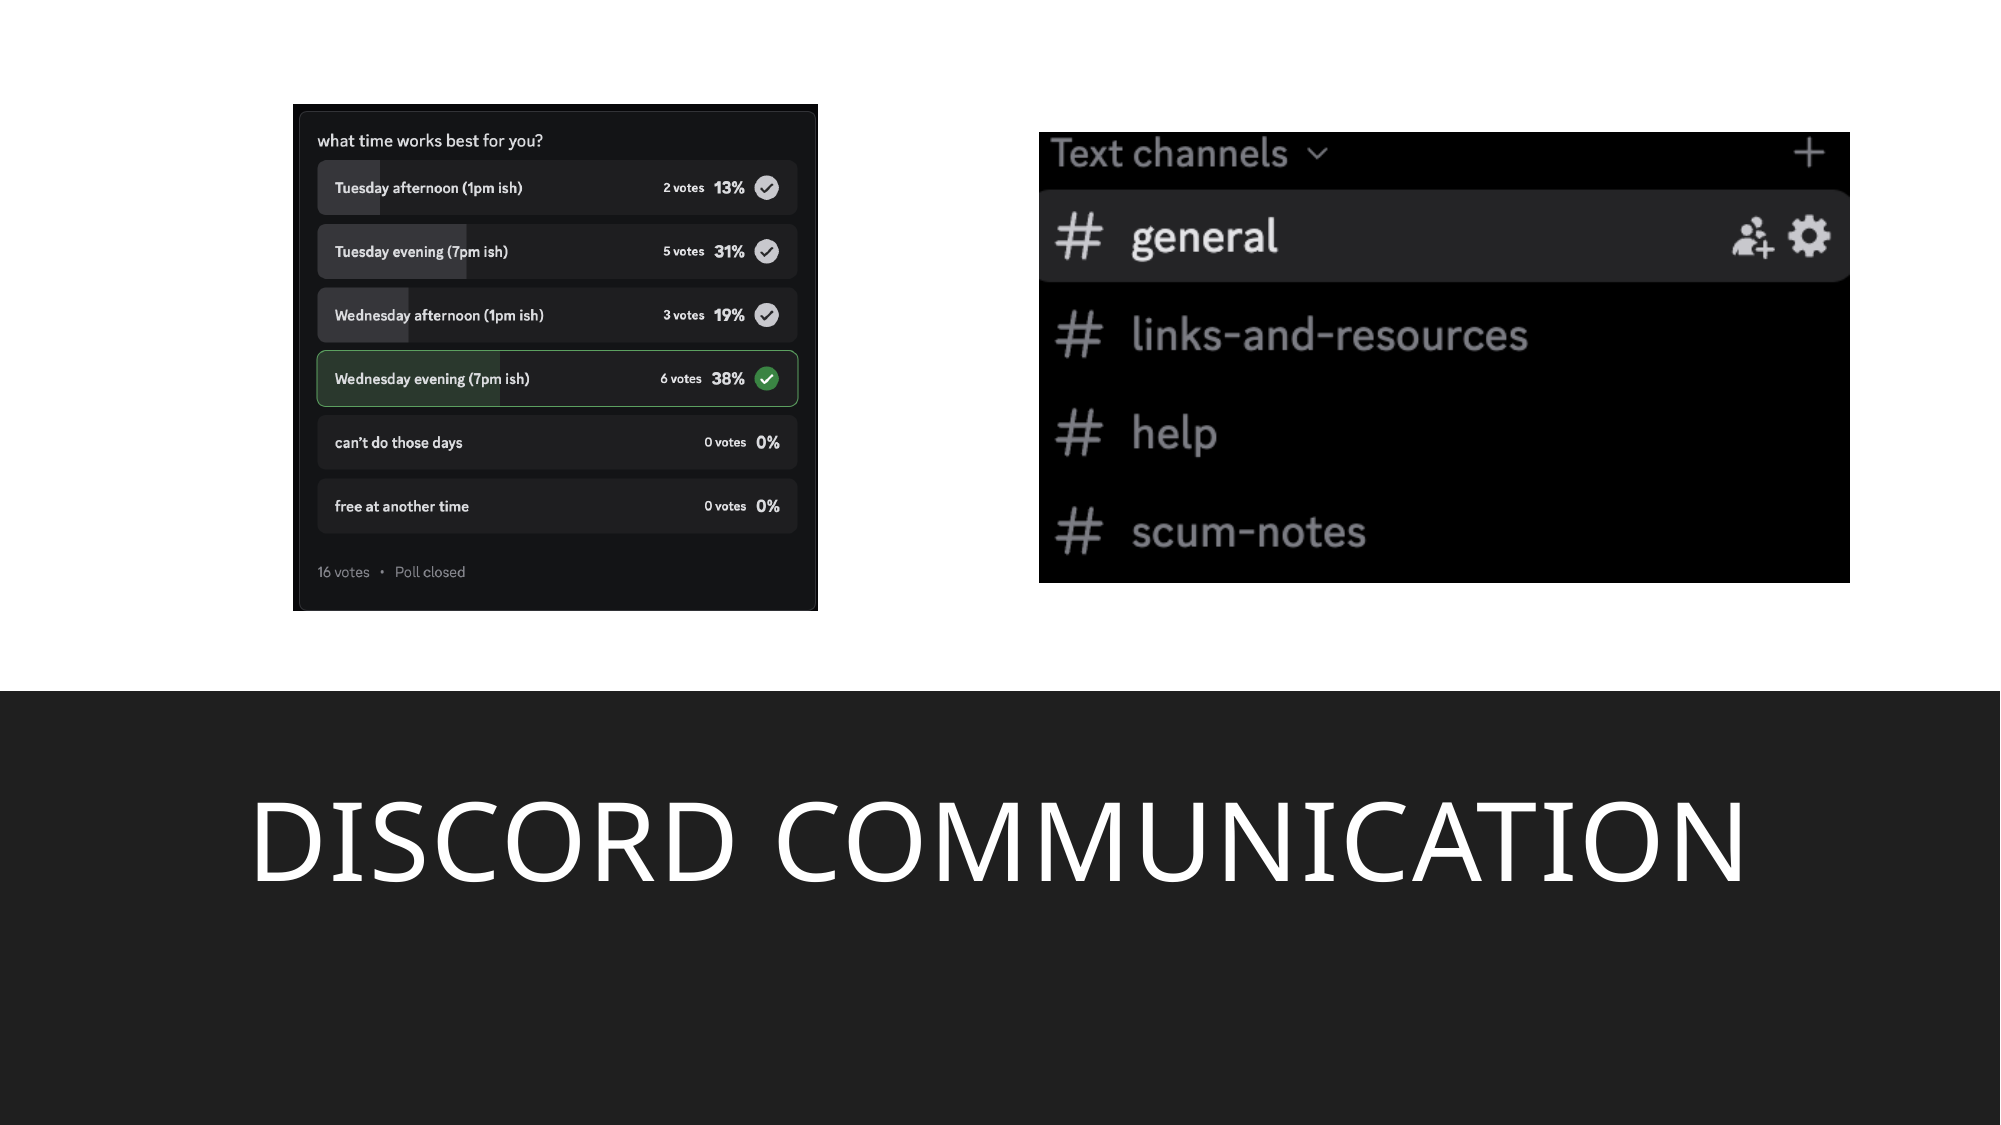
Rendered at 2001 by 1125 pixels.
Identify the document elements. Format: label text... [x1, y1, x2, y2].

title Discord Communication [157, 750, 1843, 942]
picture [292, 104, 818, 611]
picture [1039, 132, 1850, 583]
text_box [0, 690, 2000, 1125]
text_box [0, 0, 2000, 690]
